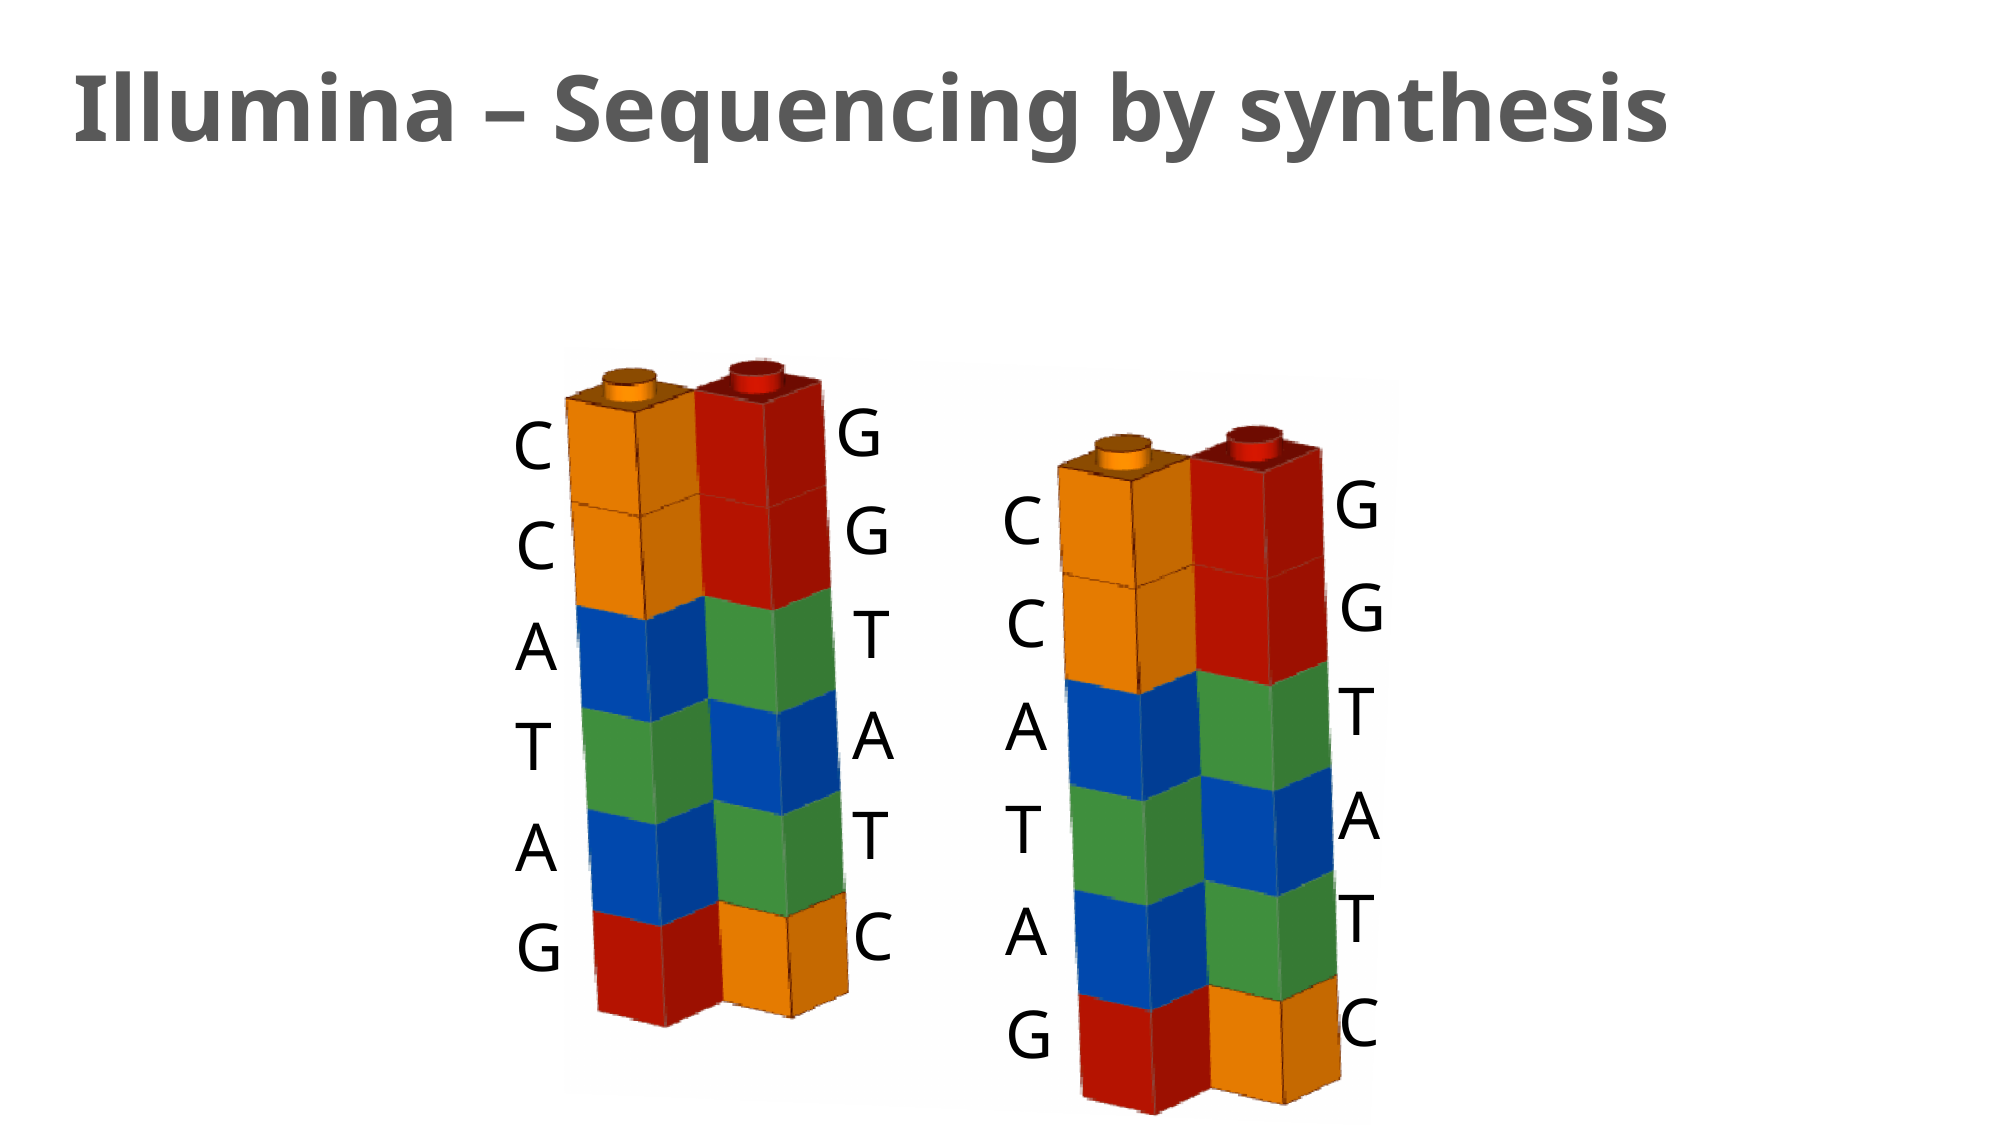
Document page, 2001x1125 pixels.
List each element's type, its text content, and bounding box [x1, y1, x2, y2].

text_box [510, 346, 1399, 1125]
title Illumina – Sequencing by synthesis [58, 3, 2000, 221]
